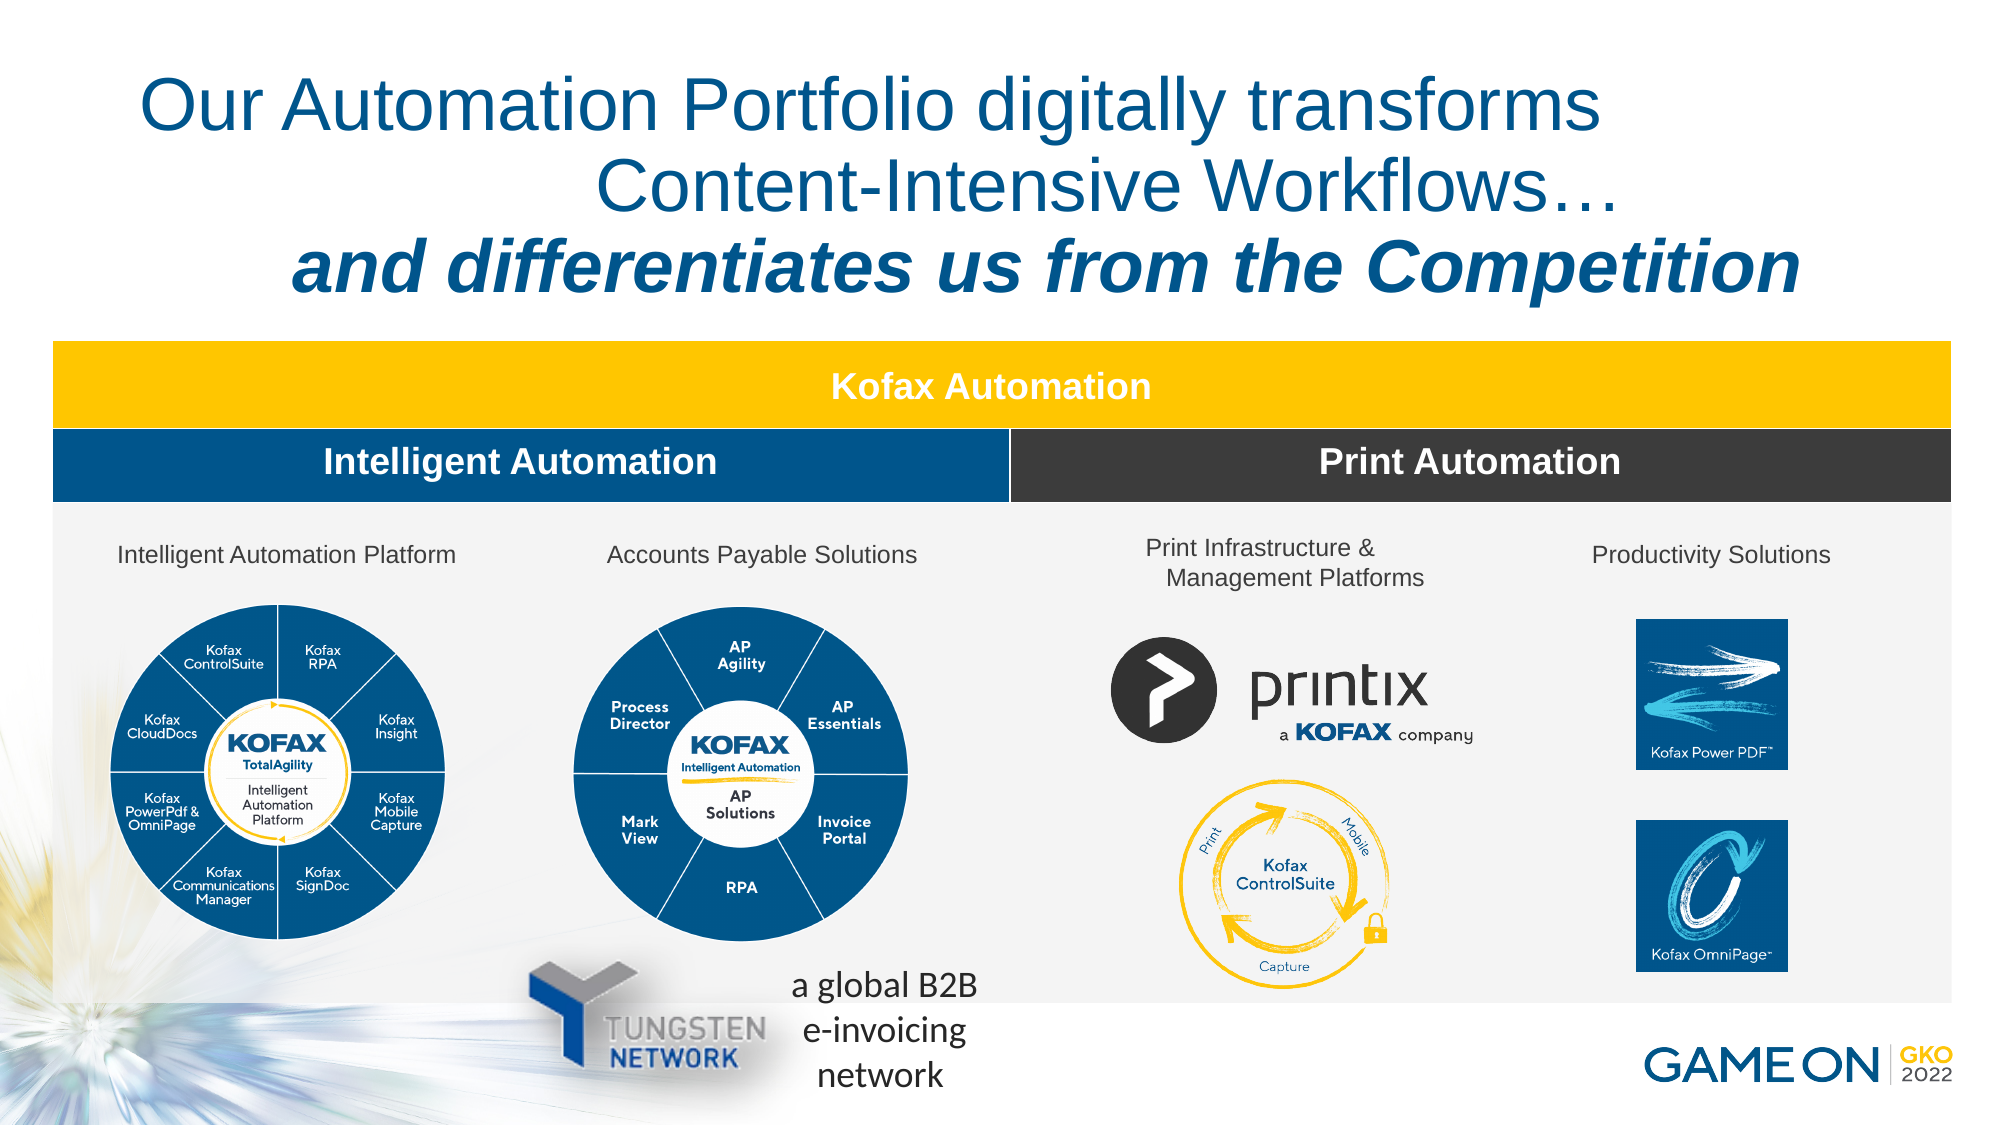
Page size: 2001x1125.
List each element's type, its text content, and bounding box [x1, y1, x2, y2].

text_box Accounts Payable Solutions [556, 530, 969, 578]
text_box Intelligent Automation [52, 429, 1010, 503]
title Our Automation Portfolio digitally transforms Content-Intensive Workflows… and differentiates us from the Competition [114, 153, 1982, 312]
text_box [524, 943, 998, 1105]
text_box Print Automation [1010, 429, 1952, 503]
text_box Kofax Automation [52, 340, 1952, 429]
text_box [52, 503, 1952, 1003]
text_box Productivity Solutions [1505, 530, 1918, 578]
text_box Print Infrastructure & Management Platforms [1072, 537, 1520, 585]
text_box Intelligent Automation Platform [80, 530, 494, 578]
picture [0, 41, 2001, 1125]
